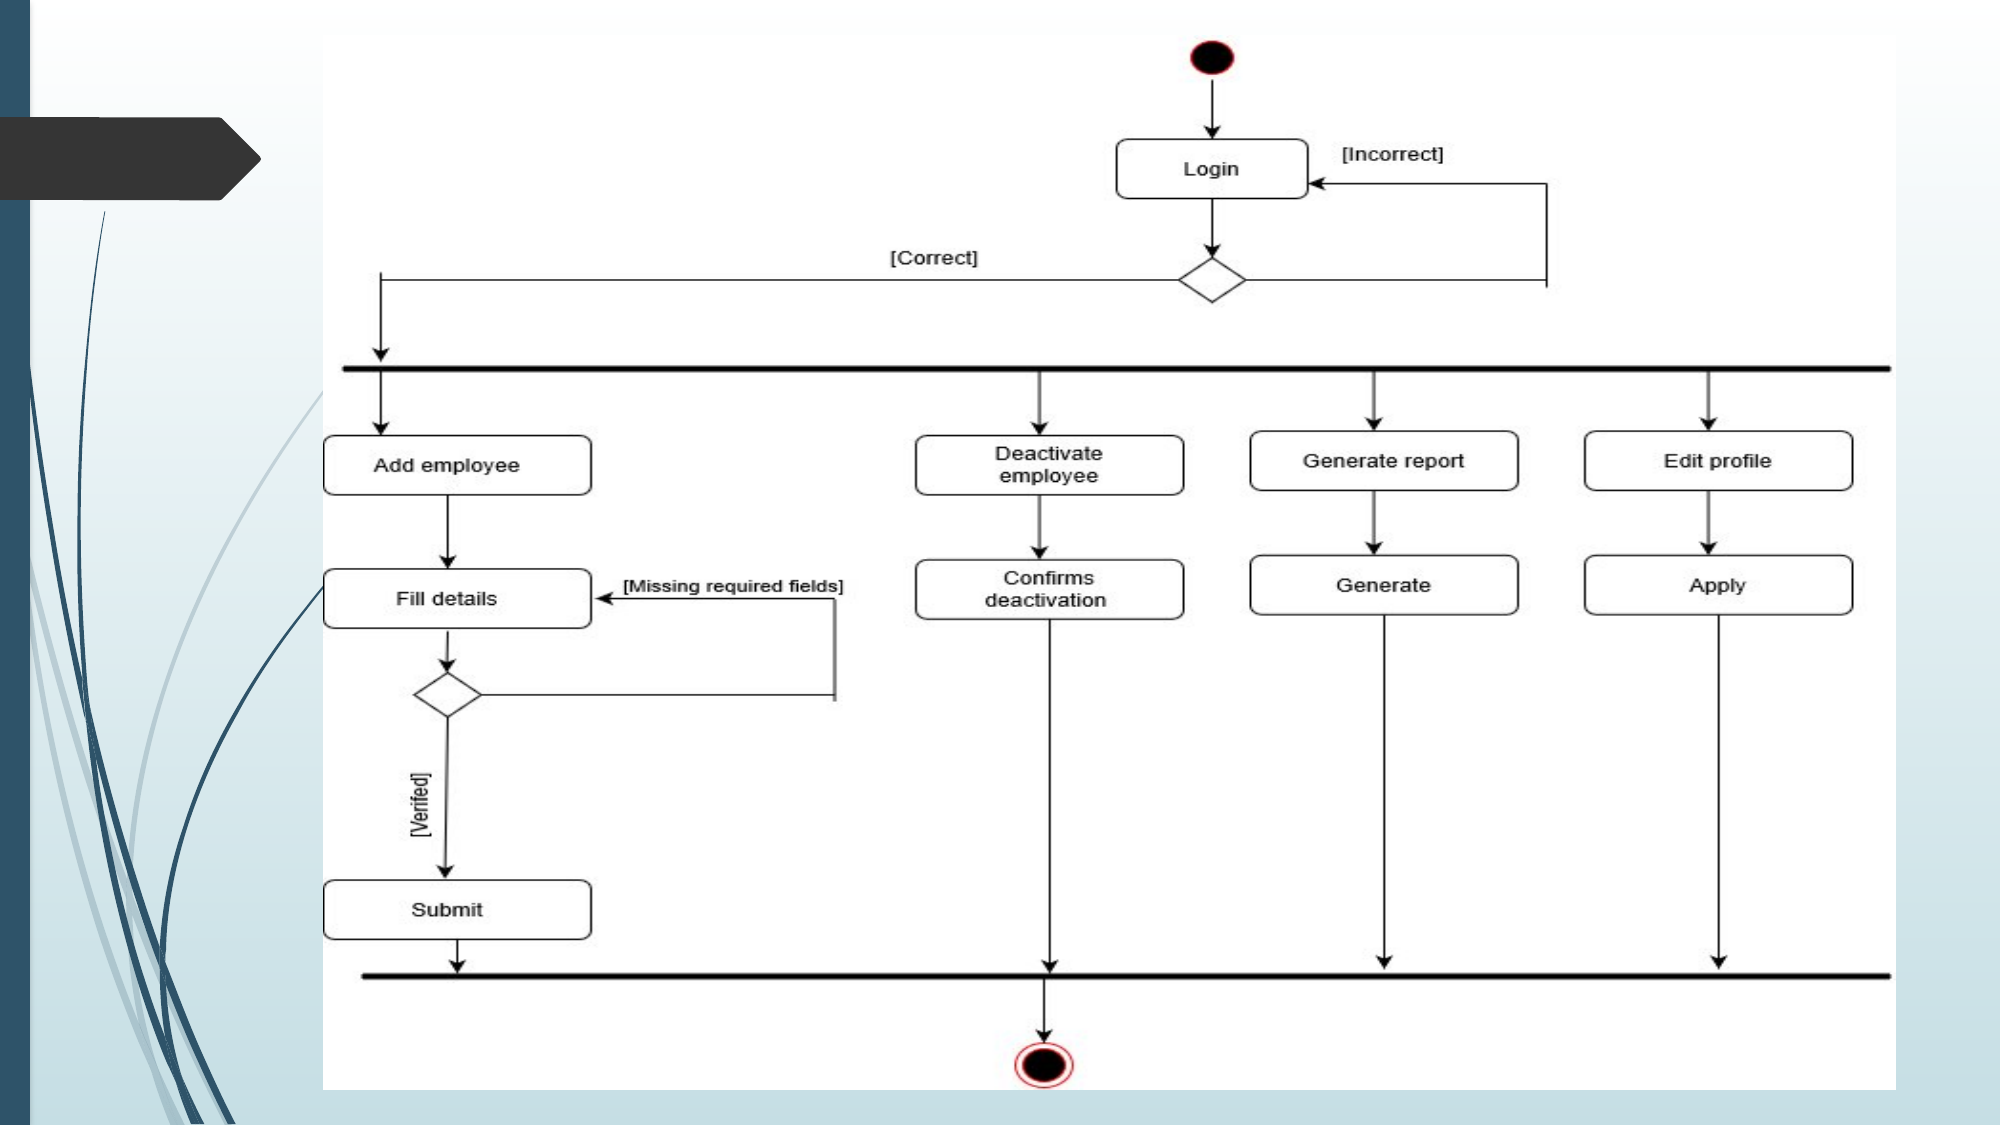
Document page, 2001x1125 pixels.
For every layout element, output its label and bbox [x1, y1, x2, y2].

picture [323, 35, 1896, 1090]
